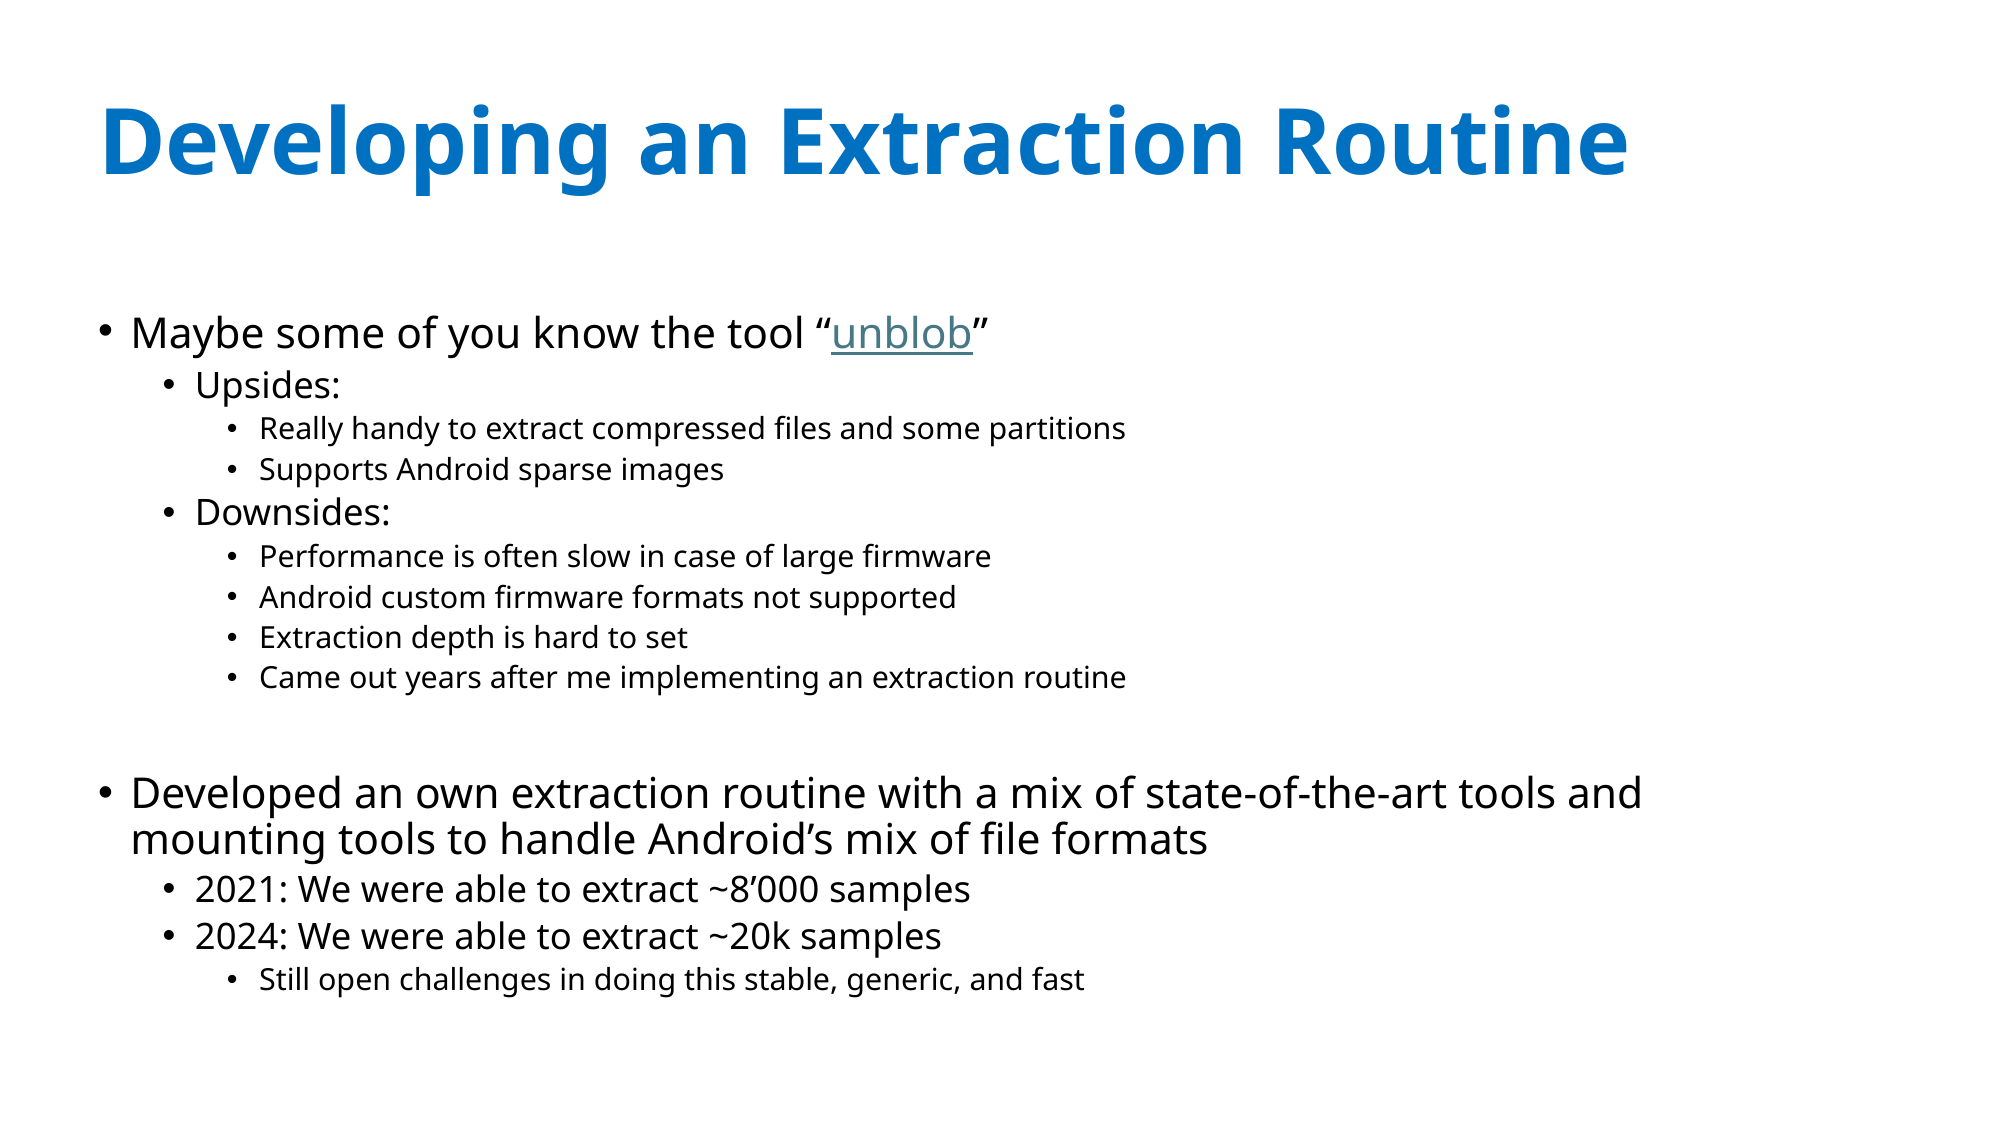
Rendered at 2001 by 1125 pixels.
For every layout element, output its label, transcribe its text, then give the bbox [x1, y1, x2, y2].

list Maybe some of you know the tool “unblob” Upsides: Really handy to extract compressed files and some partitions Supports Android sparse images Downsides: Performance is often slow in case of large firmware Android custom firmware formats not supported Extraction depth is hard to set Came out years after me implementing an extraction routine Developed an own extraction routine with a mix of state-of-the-art tools and mounting tools to handle Android’s mix of file formats 2021: We were able to extract ~8’000 samples 2024: We were able to extract ~20k samples Still open challenges in doing this stable, generic, and fast [83, 299, 1863, 1014]
title Developing an Extraction Routine [83, 36, 1809, 255]
